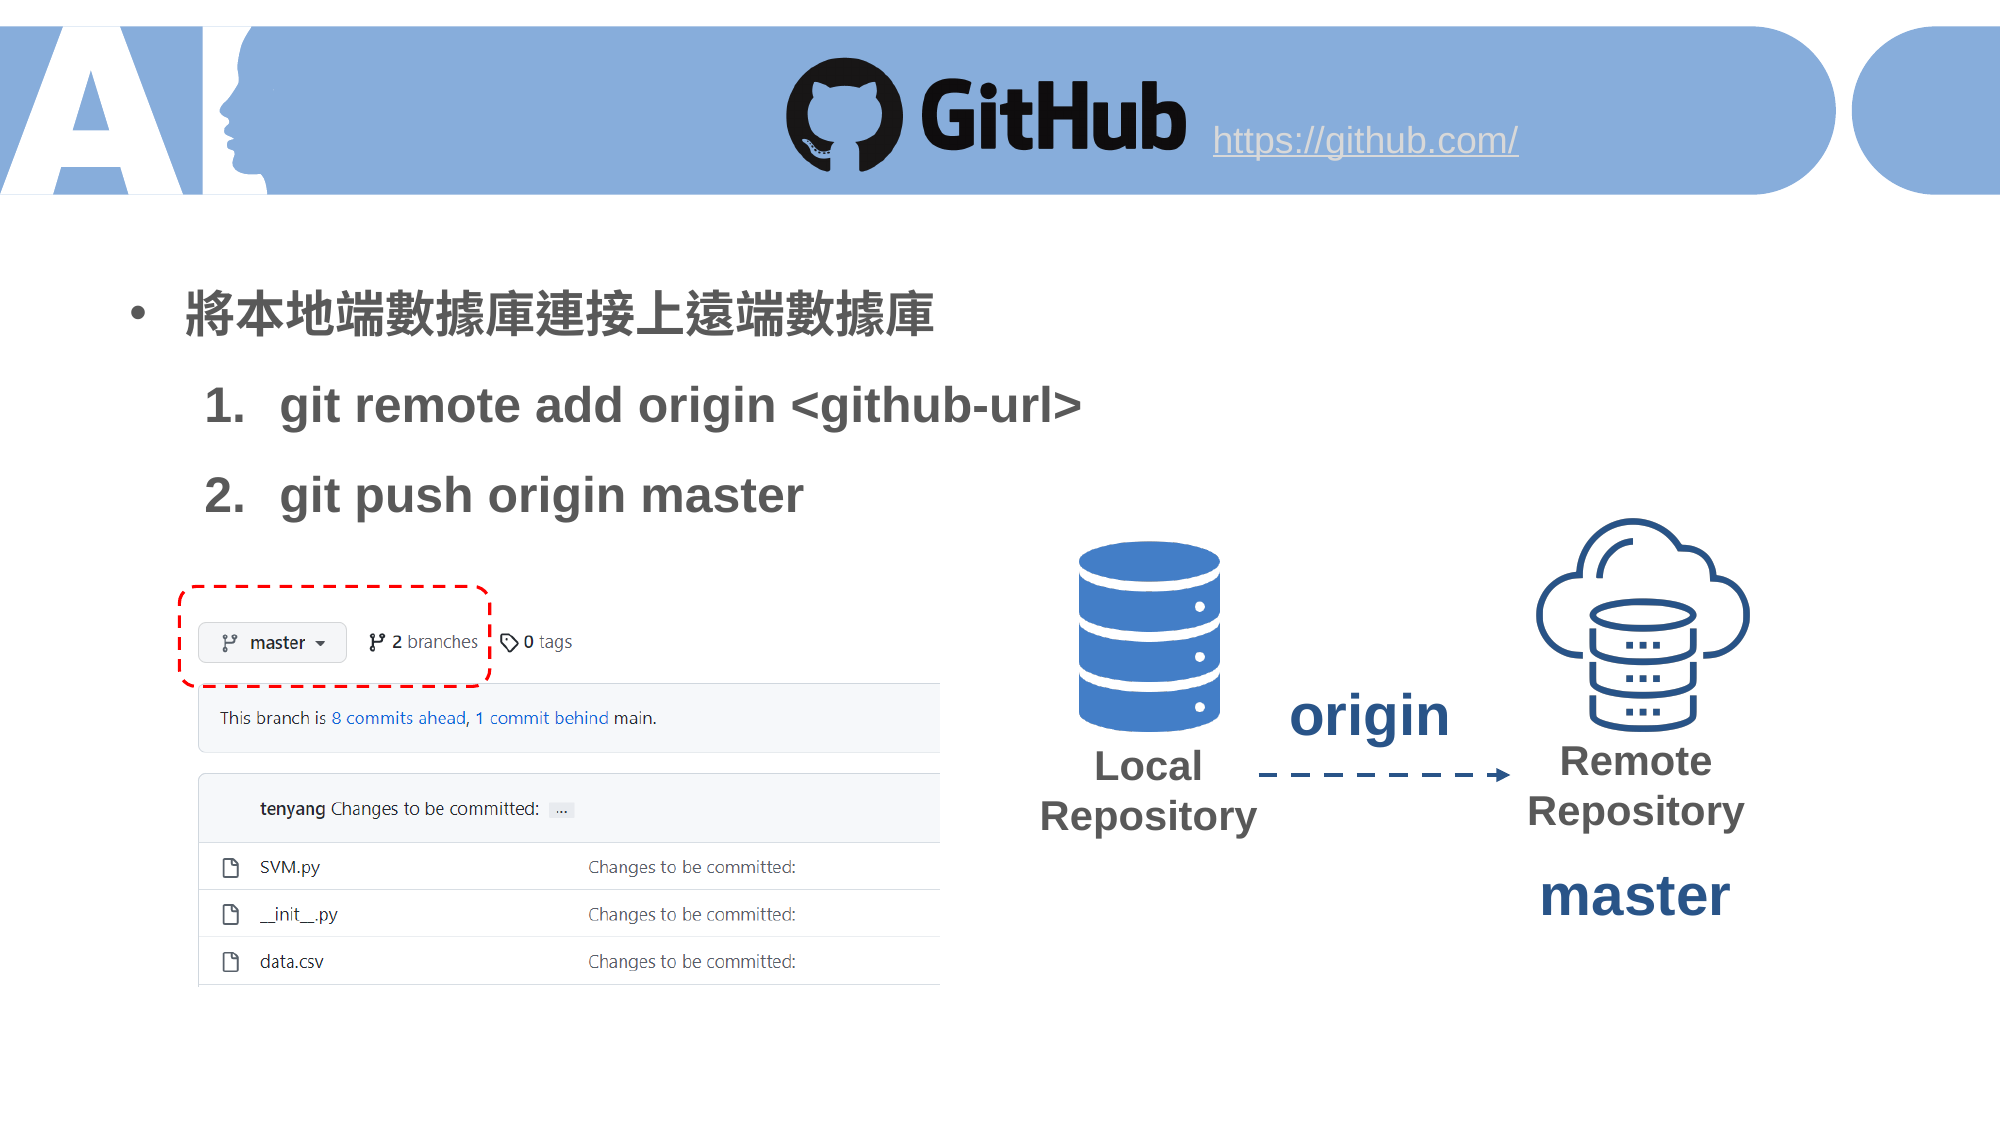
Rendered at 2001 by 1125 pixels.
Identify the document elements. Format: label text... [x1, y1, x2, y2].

picture [720, 16, 1251, 213]
text_box master [1525, 849, 1761, 935]
text_box origin [1274, 669, 1511, 755]
text_box 將本地端數據庫連接上遠端數據庫 git remote add origin <github-url> git push origin master [114, 244, 1492, 620]
picture [192, 602, 940, 987]
text_box [178, 585, 491, 686]
picture [1028, 516, 1270, 757]
text_box Local Repository [1003, 731, 1294, 846]
picture [1534, 516, 1752, 734]
text_box Remote Repository [1491, 726, 1782, 842]
text_box https://github.com/ [1197, 108, 1557, 214]
